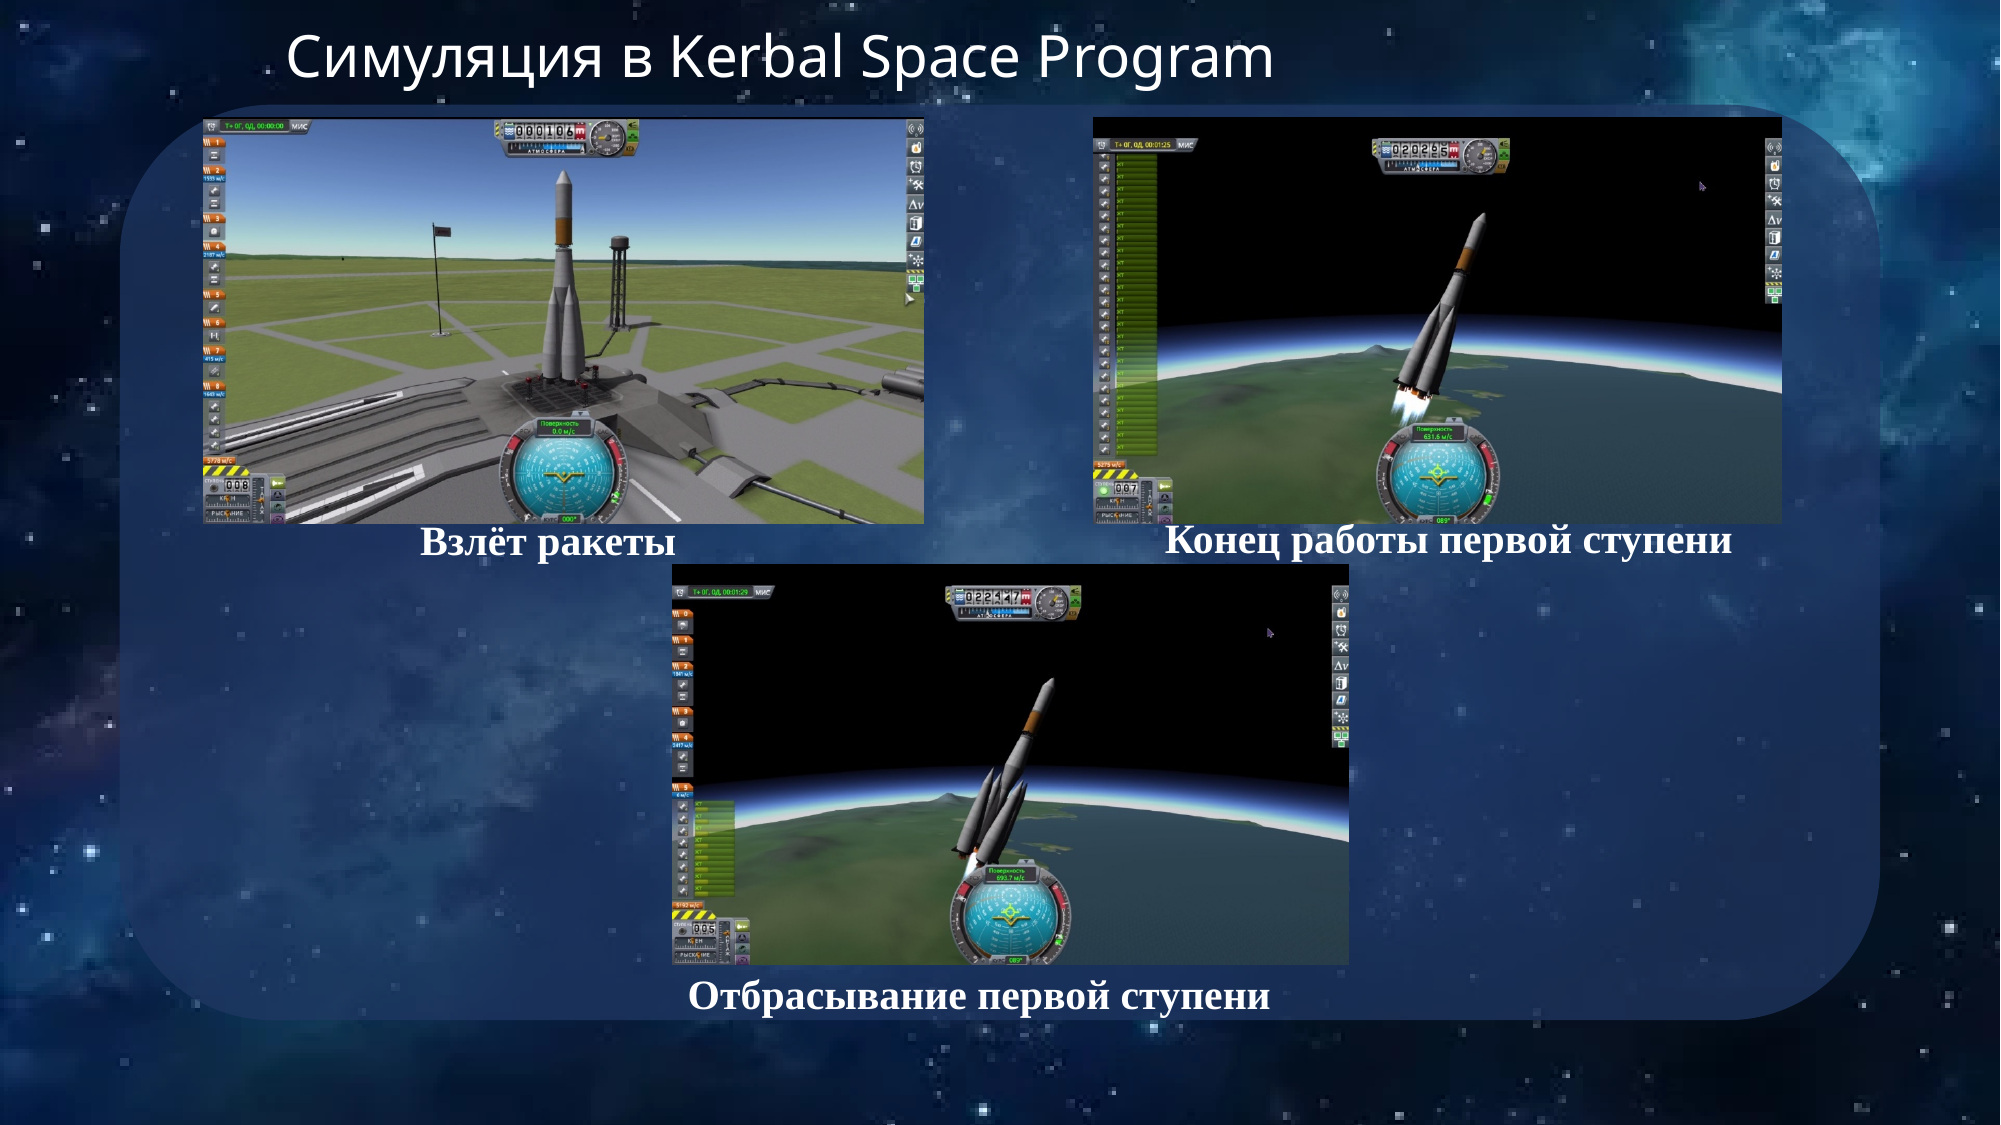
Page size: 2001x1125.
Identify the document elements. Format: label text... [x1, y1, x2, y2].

text_box Симуляция в Kerbal Space Program [0, 11, 1722, 96]
text_box Отбрасывание первой ступени [672, 960, 1360, 1025]
text_box Взлёт ракеты [405, 524, 697, 571]
text_box Конец работы первой ступени [1149, 524, 1748, 570]
picture [0, 0, 2000, 1125]
